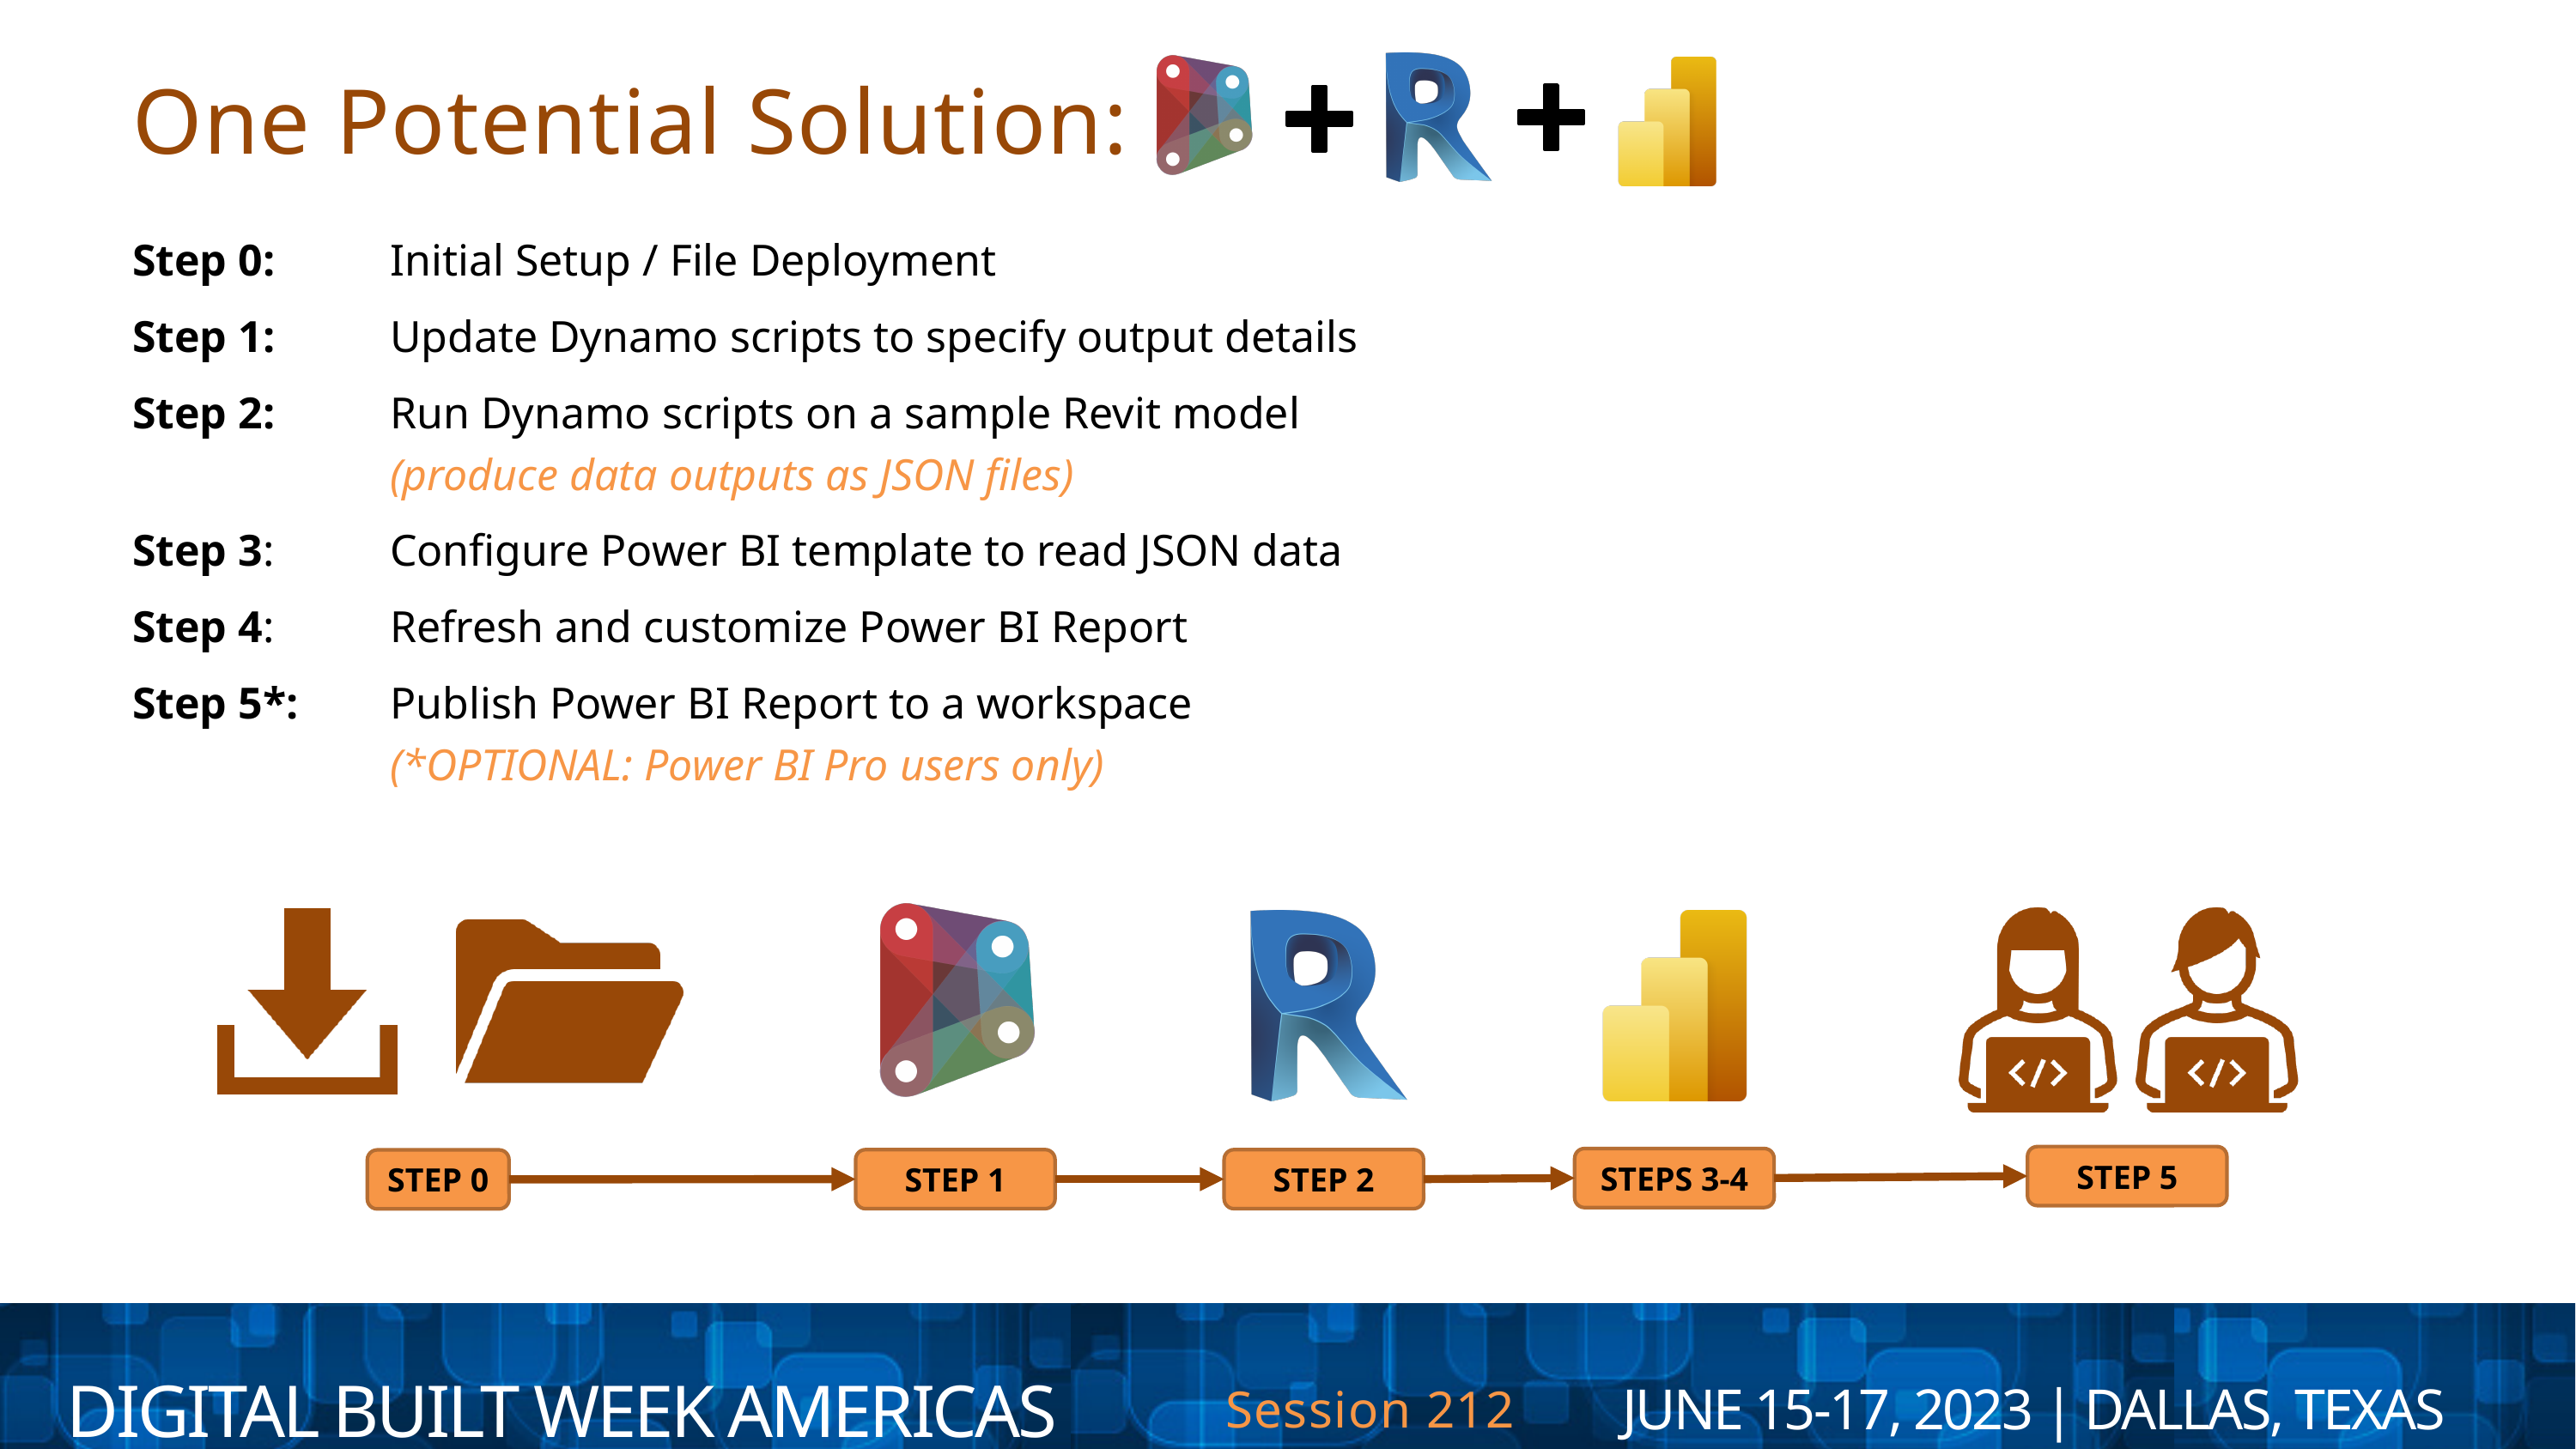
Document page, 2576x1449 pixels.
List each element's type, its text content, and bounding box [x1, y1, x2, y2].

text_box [167, 861, 2333, 1210]
text_box One Potential Solution: [132, 75, 1133, 172]
picture [0, 1303, 2576, 1449]
text_box Step 0: Initial Setup / File Deployment Step 1: Update Dynamo scripts to specify output details Step 2: Run Dynamo scripts on a sample Revit model (produce data outputs as JSON files) Step 3: Configure Power BI template to read JSON data Step 4: Refresh and customize Power BI Report Step 5*: Publish Power BI Report to a workspace (*OPTIONAL: Power BI Pro users only) [132, 222, 1480, 790]
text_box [1139, 52, 1732, 186]
